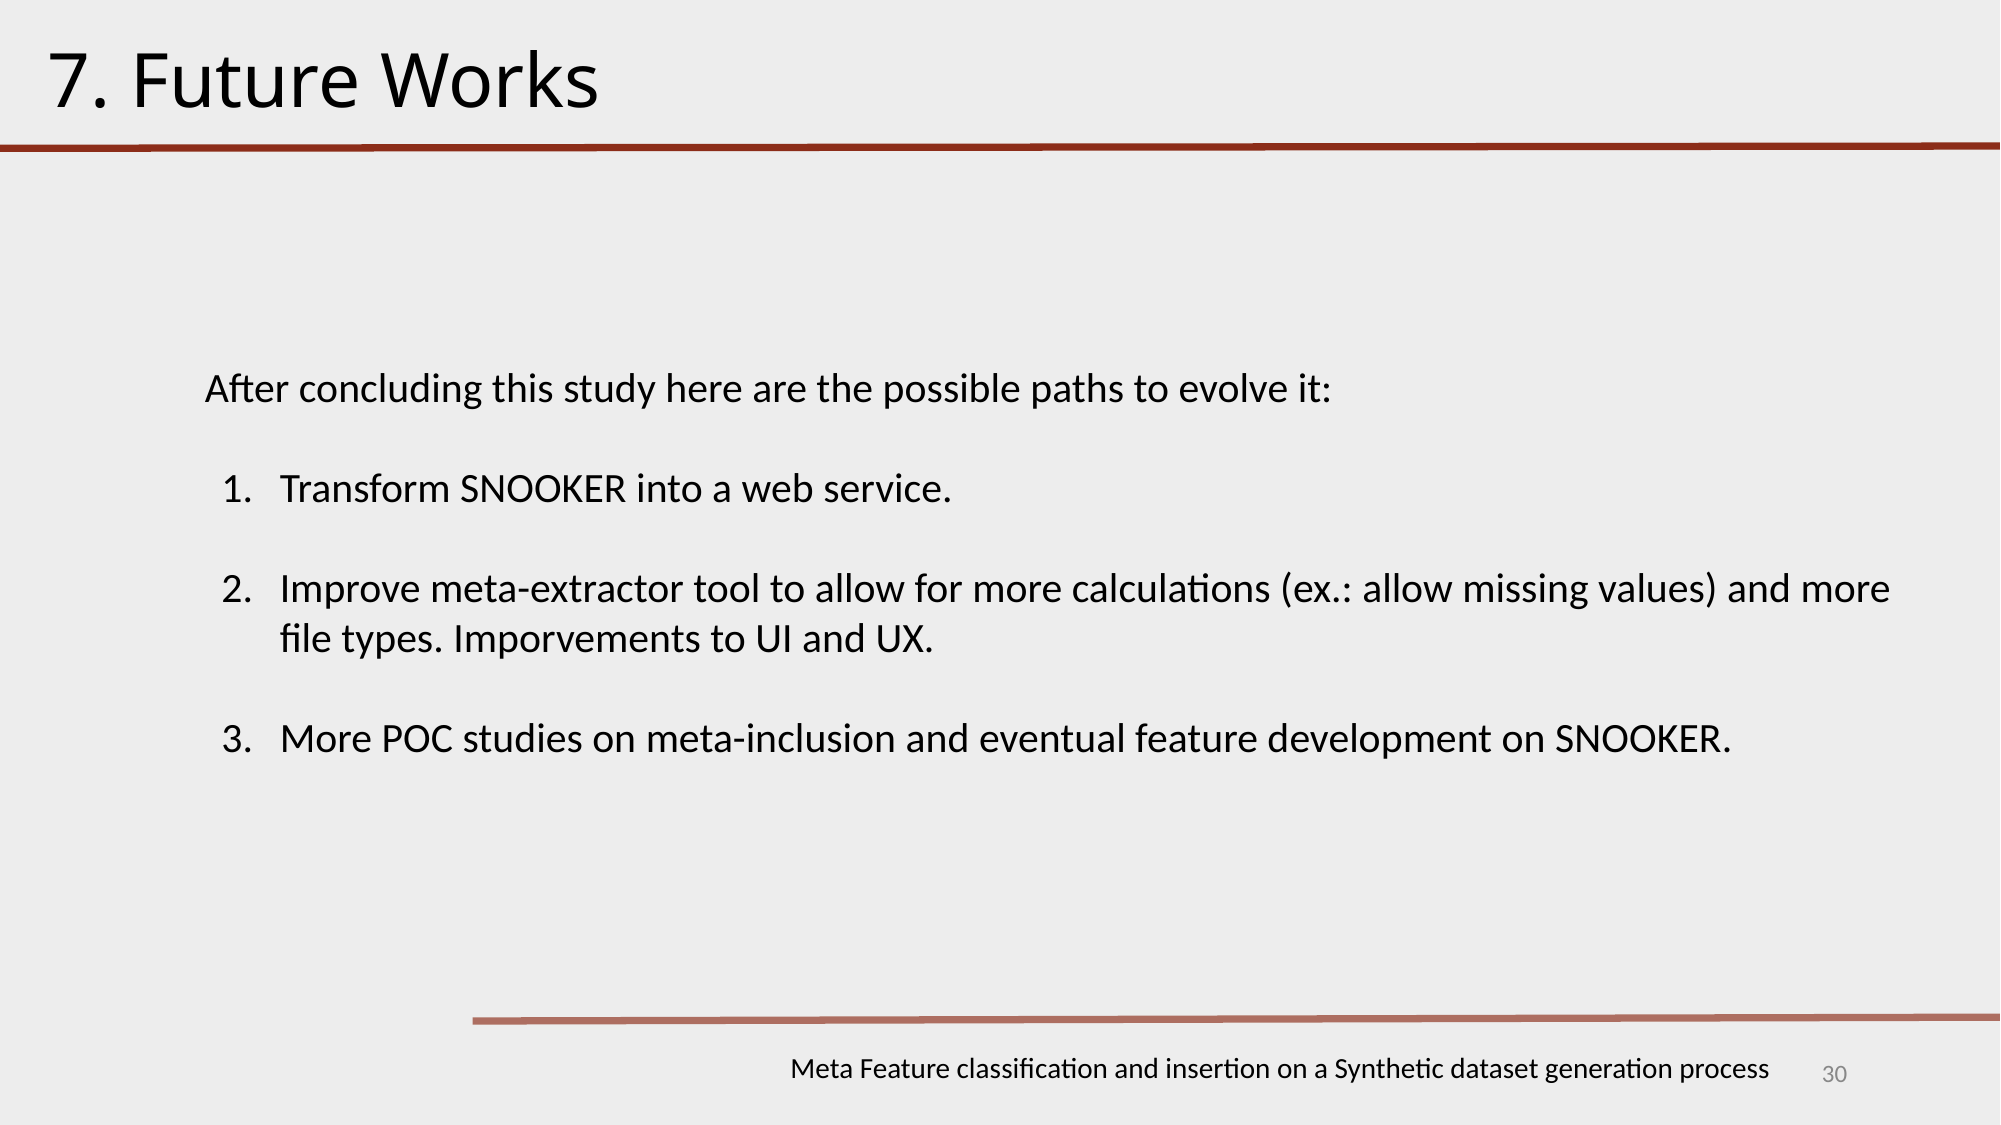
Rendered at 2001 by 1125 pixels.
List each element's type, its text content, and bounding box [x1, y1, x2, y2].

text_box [0, 145, 2000, 149]
text_box 7. Future Works [32, 24, 1966, 131]
text_box After concluding this study here are the possible paths to evolve it: Transform SNOOKER into a web service. Improve meta-extractor tool to allow for more calculations (ex.: allow missing values) and more file types. Imporvements to UI and UX. More POC studies on meta-inclusion and eventual feature development on SNOOKER. [189, 345, 1910, 776]
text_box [472, 1016, 2000, 1022]
text_box Meta Feature classification and insertion on a Synthetic dataset generation process [660, 1041, 1901, 1103]
